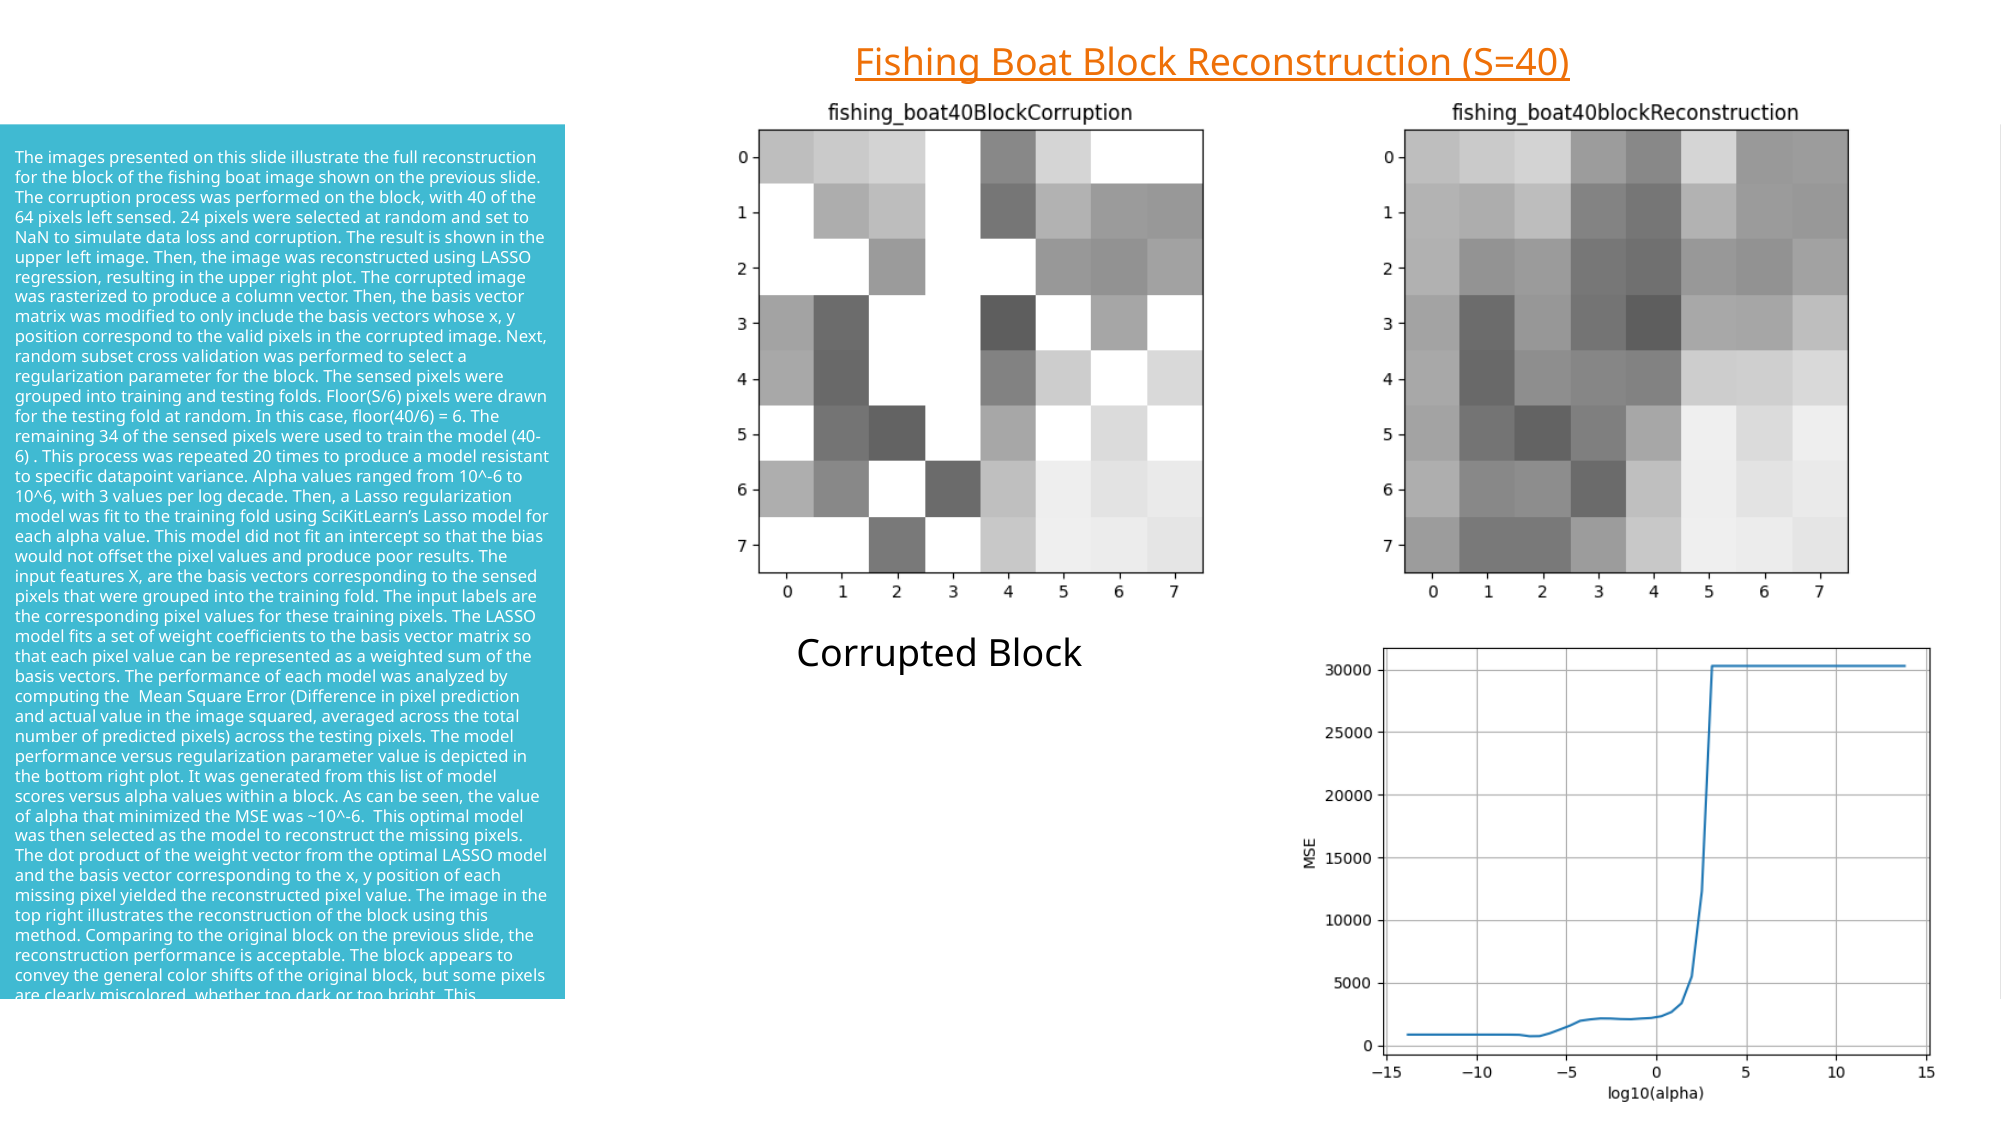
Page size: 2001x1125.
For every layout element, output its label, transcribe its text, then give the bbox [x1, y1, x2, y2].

text_box Corrupted Block [781, 636, 1104, 682]
text_box The images presented on this slide illustrate the full reconstruction for the block of the fishing boat image shown on the previous slide. The corruption process was performed on the block, with 40 of the 64 pixels left sensed. 24 pixels were selected at random and set to NaN to simulate data loss and corruption. The result is shown in the upper left image. Then, the image was reconstructed using LASSO regression, resulting in the upper right plot. The corrupted image was rasterized to produce a column vector. Then, the basis vector matrix was modified to only include the basis vectors whose x, y position correspond to the valid pixels in the corrupted image. Next, random subset cross validation was performed to select a regularization parameter for the block. The sensed pixels were grouped into training and testing folds. Floor(S/6) pixels were drawn for the testing fold at random. In this case, floor(40/6) = 6. The remaining 34 of the sensed pixels were used to train the model (40-6) . This process was repeated 20 times to produce a model resistant to specific datapoint variance. Alpha values ranged from 10^-6 to 10^6, with 3 values per log decade. Then, a Lasso regularization model was fit to the training fold using SciKitLearn’s Lasso model for each alpha value. This model did not fit an intercept so that the bias would not offset the pixel values and produce poor results. The input features X, are the basis vectors corresponding to the sensed pixels that were grouped into the training fold. The input labels are the corresponding pixel values for these training pixels. The LASSO model fits a set of weight coefficients to the basis vector matrix so that each pixel value can be represented as a weighted sum of the basis vectors. The performance of each model was analyzed by computing the Mean Square Error (Difference in pixel prediction and actual value in the image squared, averaged across the total number of predicted pixels) across the testing pixels. The model performance versus regularization parameter value is depicted in the bottom right plot. It was generated from this list of model scores versus alpha values within a block. As can be seen, the value of alpha that minimized the MSE was ~10^-6. This optimal model was then selected as the model to reconstruct the missing pixels. The dot product of the weight vector from the optimal LASSO model and the basis vector corresponding to the x, y position of each missing pixel yielded the reconstructed pixel value. The image in the top right illustrates the reconstruction of the block using this method. Comparing to the original block on the previous slide, the reconstruction performance is acceptable. The block appears to convey the general color shifts of the original block, but some pixels are clearly miscolored, whether too dark or too bright. This performance is clearly worse than the S=50 case. The corrupted block indicates a general outline of the color pattern in the original block despite the missing pixels, so this reconstruction result makes sense. [0, 139, 566, 1113]
text_box Fishing Boat Block Reconstruction (S=40) [839, 30, 1586, 60]
picture [587, 60, 2000, 1113]
